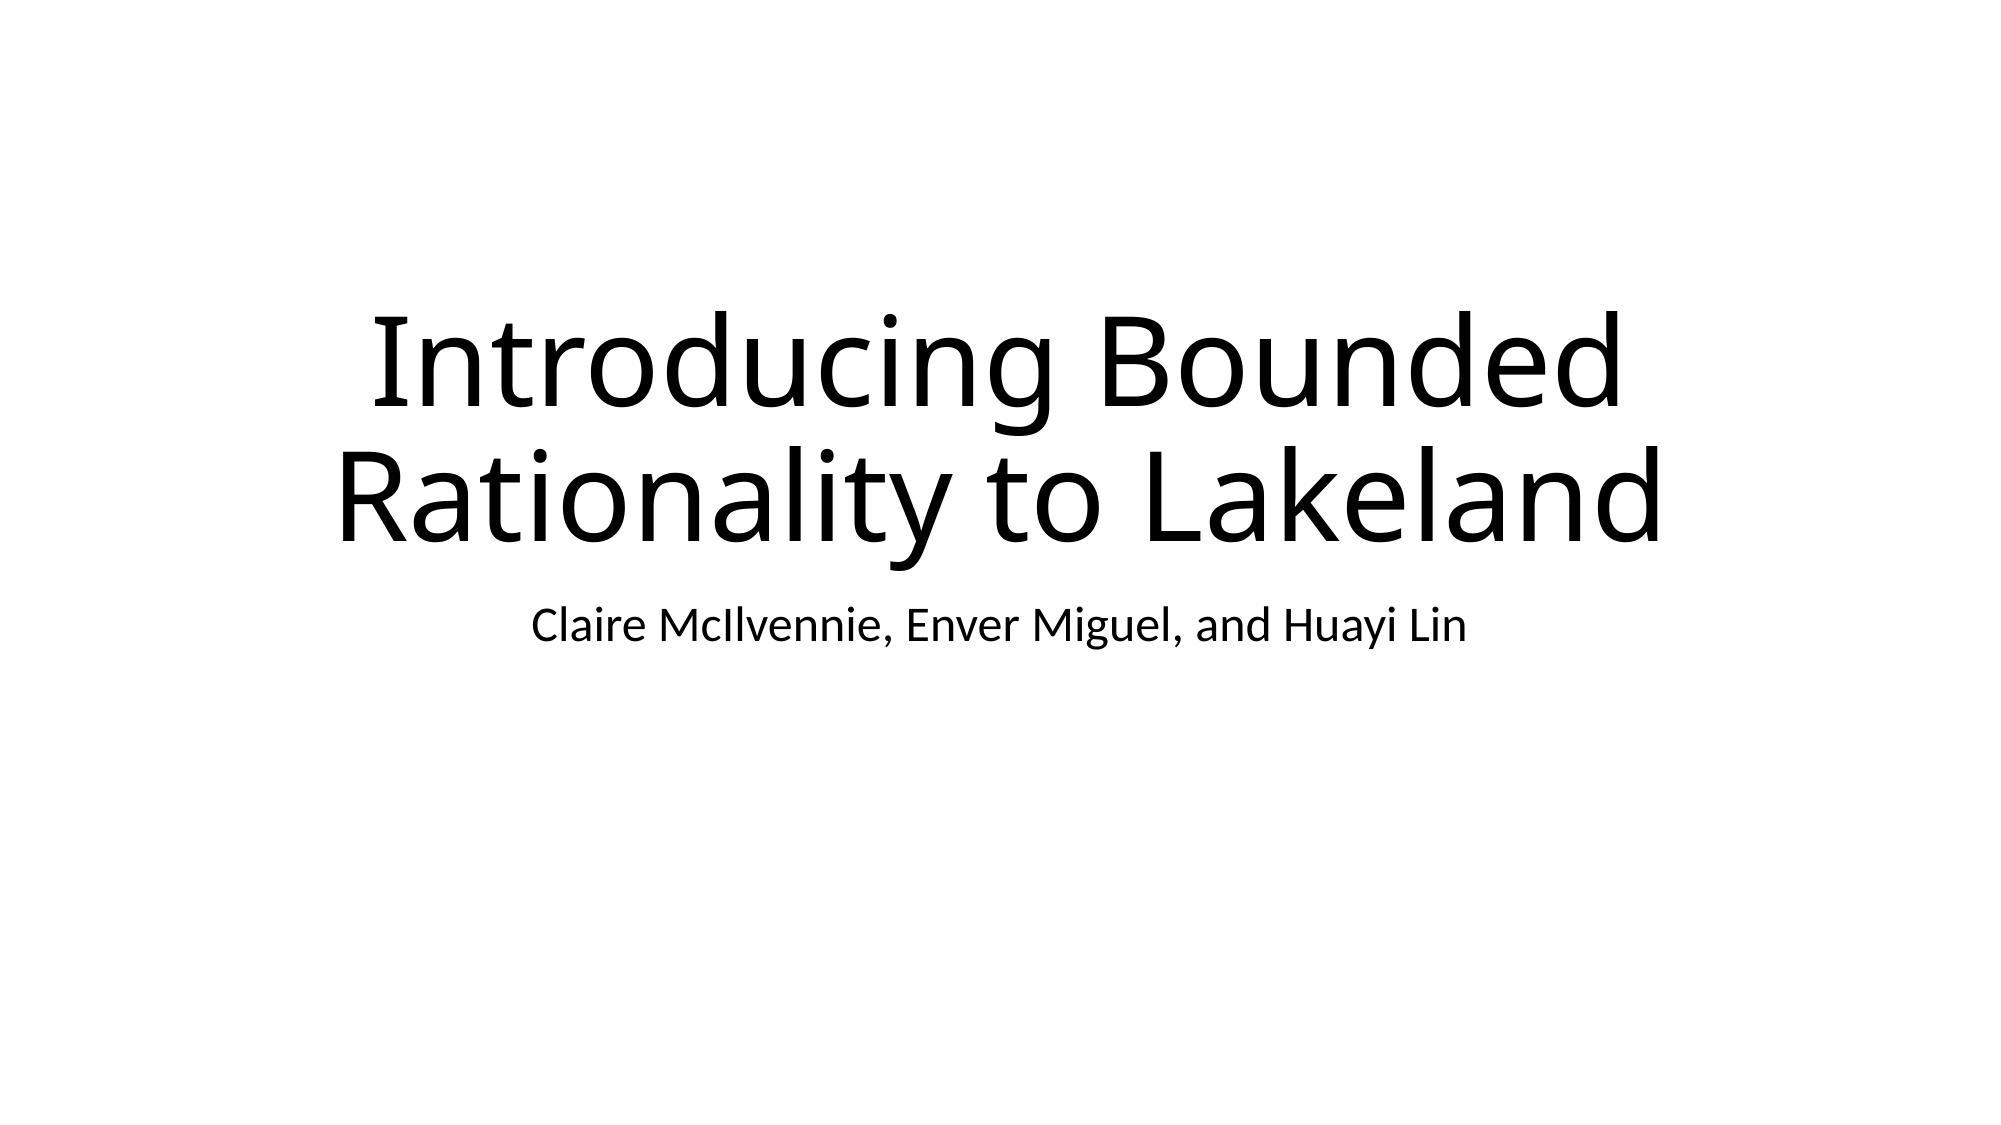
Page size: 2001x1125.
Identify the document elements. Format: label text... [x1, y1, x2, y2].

title Introducing Bounded Rationality to Lakeland [249, 184, 1750, 576]
subtitle Claire McIlvennie, Enver Miguel, and Huayi Lin [249, 590, 1750, 863]
